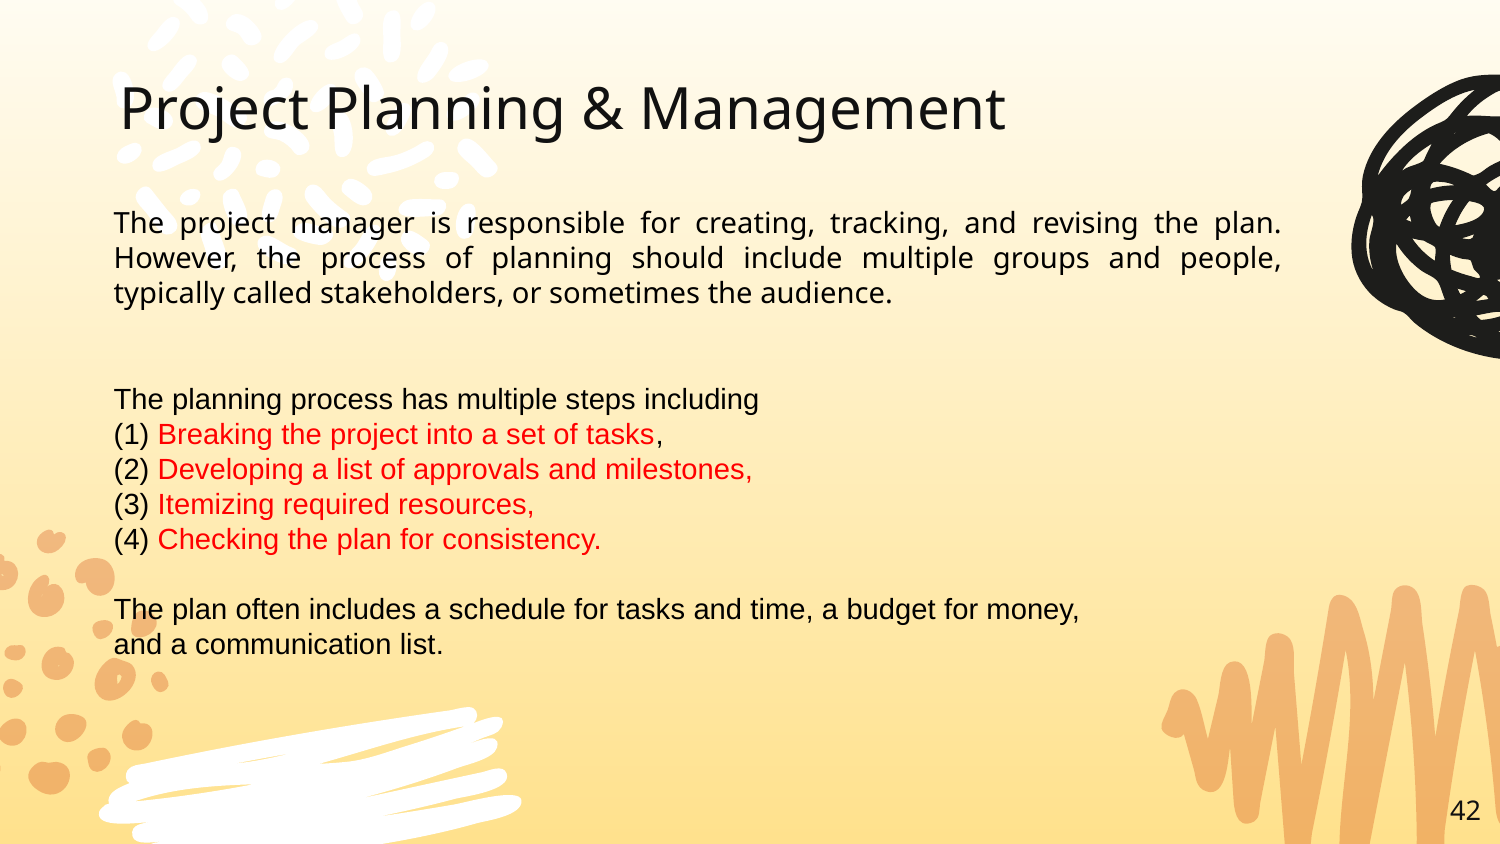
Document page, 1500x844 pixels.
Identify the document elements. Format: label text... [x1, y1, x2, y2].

slide_number 42 [1391, 779, 1482, 844]
text_box The planning process has multiple steps including (1) Breaking the project into a set of tasks, (2) Developing a list of approvals and milestones, (3) Itemizing required resources, (4) Checking the plan for consistency. The plan often includes a schedule for tasks and time, a budget for money, and a communication list. [98, 373, 1326, 668]
title Project Planning & Management [119, 38, 1221, 142]
text_box The project manager is responsible for creating, tracking, and revising the plan. However, the process of planning should include multiple groups and people, typically called stakeholders, or sometimes the audience. [98, 196, 1298, 317]
